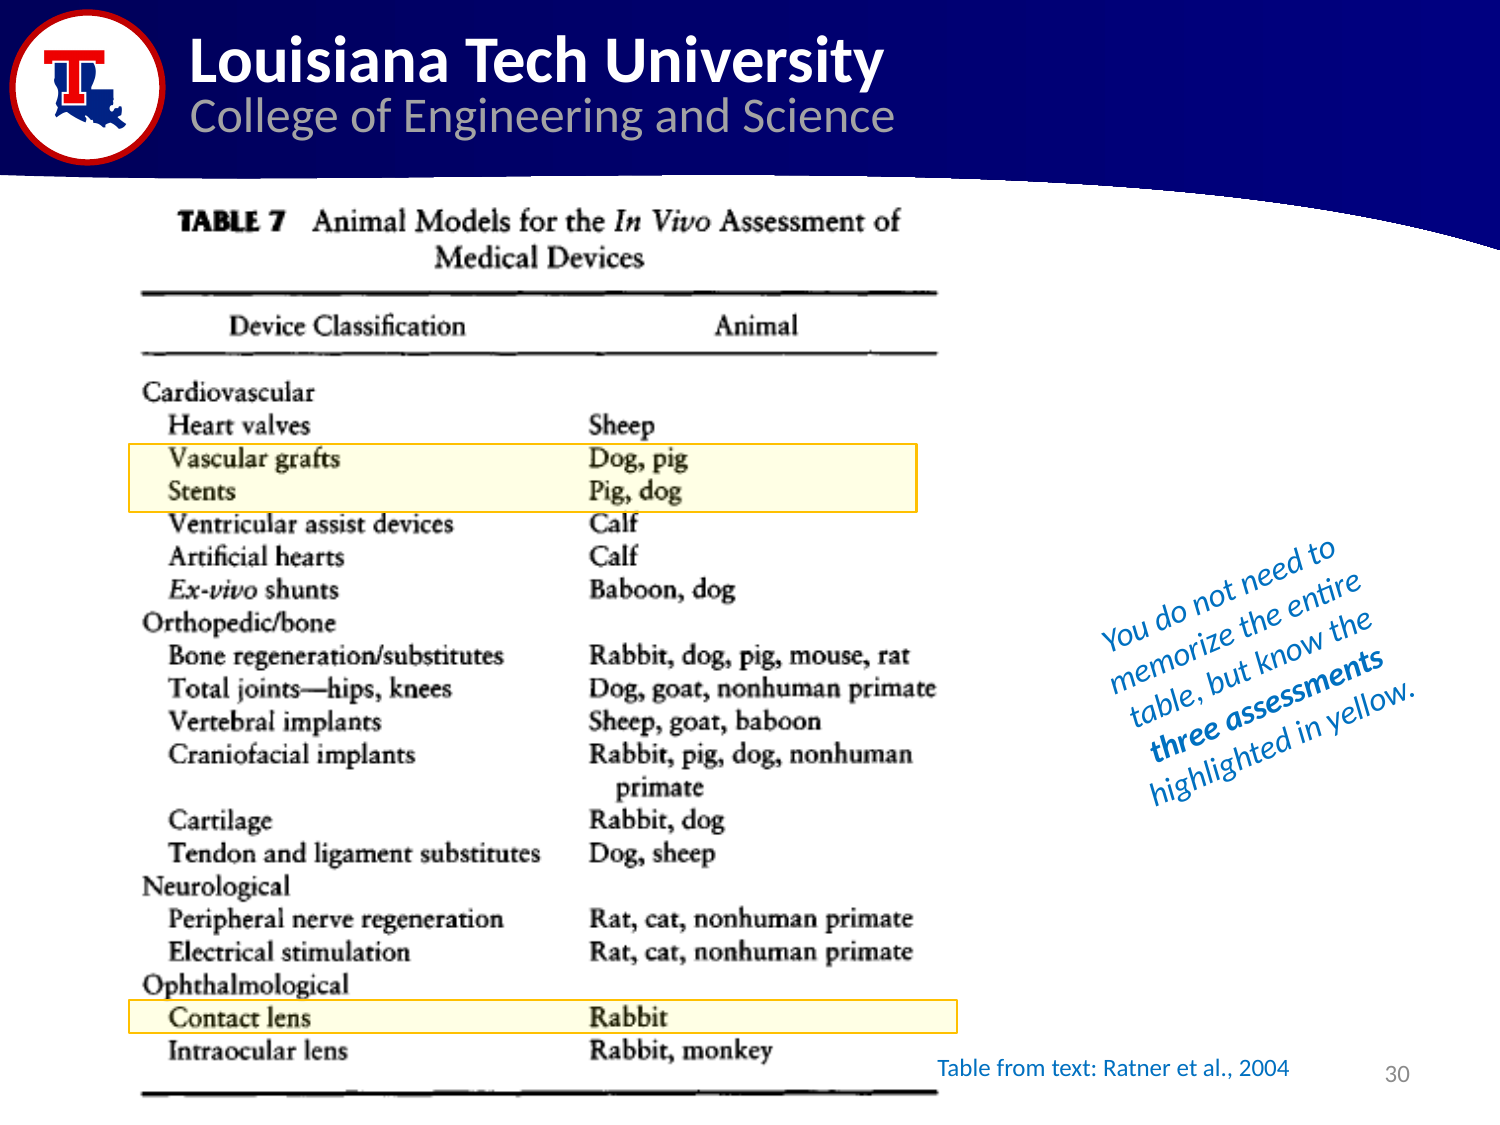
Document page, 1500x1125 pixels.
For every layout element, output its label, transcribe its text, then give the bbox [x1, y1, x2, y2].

text_box You do not need to memorize the entire table, but know the three assessments highlighted in yellow. [1051, 500, 1447, 832]
slide_number 30 [1074, 1042, 1425, 1103]
text_box Table from text: Ratner et al., 2004 [962, 1043, 1306, 1089]
picture [128, 206, 958, 1109]
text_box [0, 0, 1500, 251]
